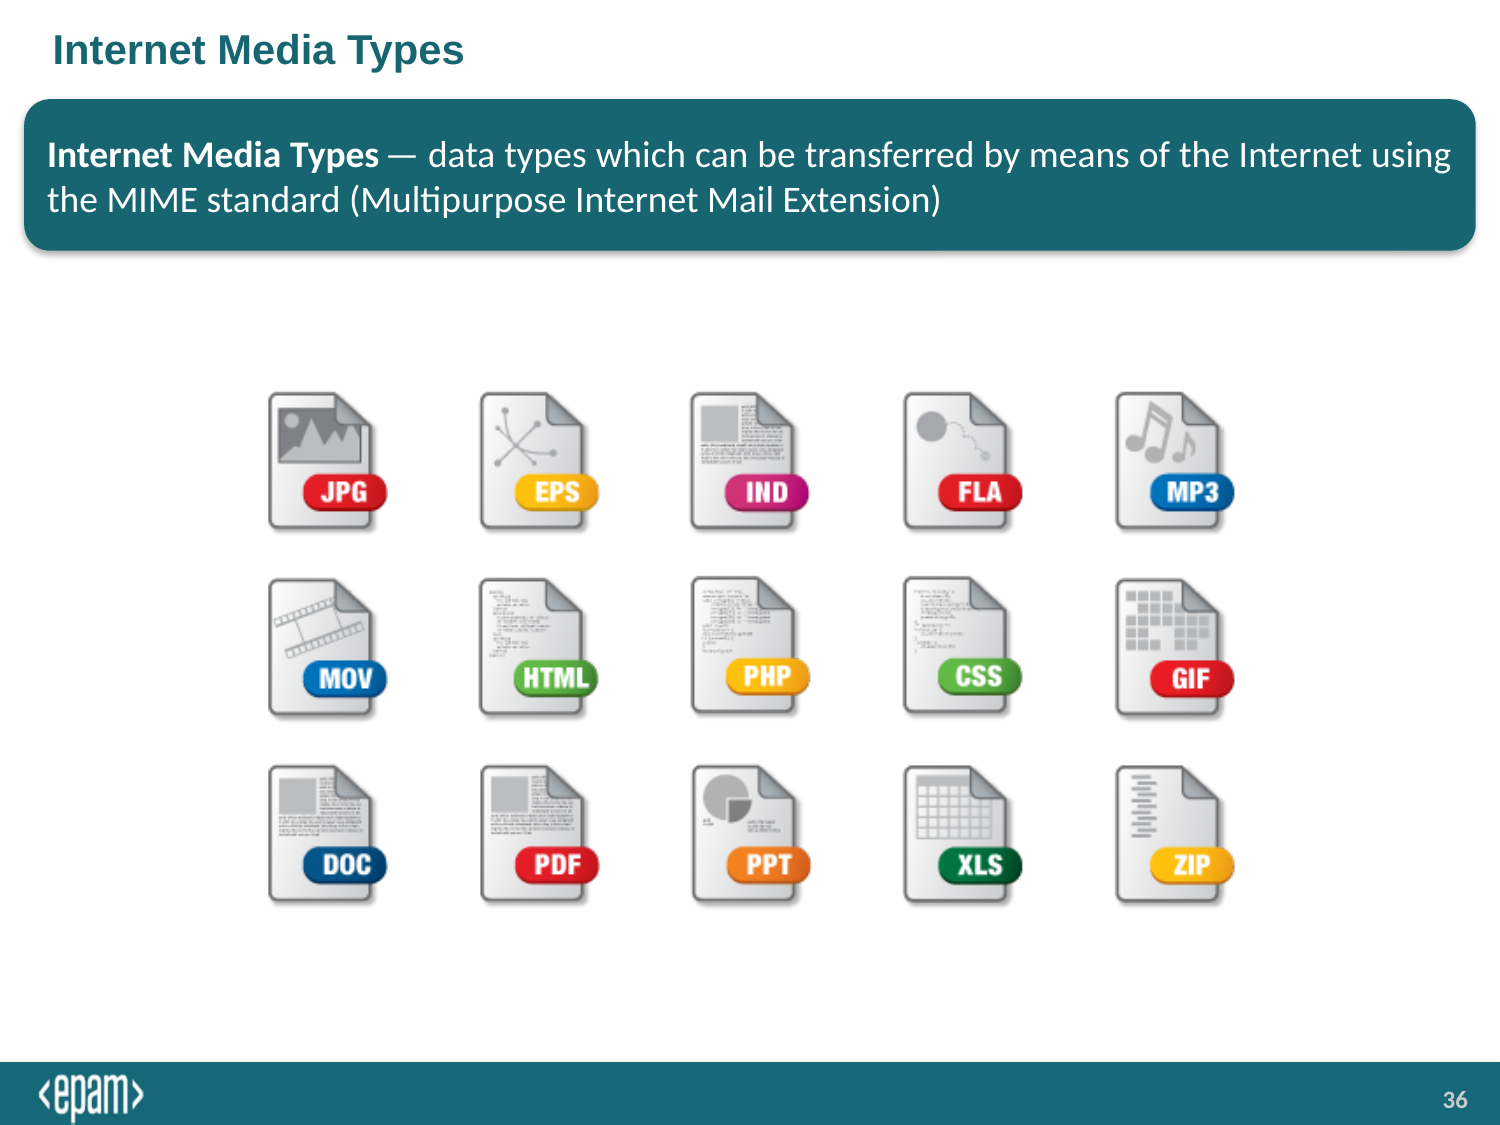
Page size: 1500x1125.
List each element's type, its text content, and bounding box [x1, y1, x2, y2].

picture [38, 1074, 144, 1125]
picture [162, 324, 1338, 974]
text_box Internet Media Types — data types which can be transferred by means of the Internet using the MIME standard (Multipurpose Internet Mail Extension) [24, 99, 1476, 251]
title Internet Media Types [0, 0, 1500, 95]
